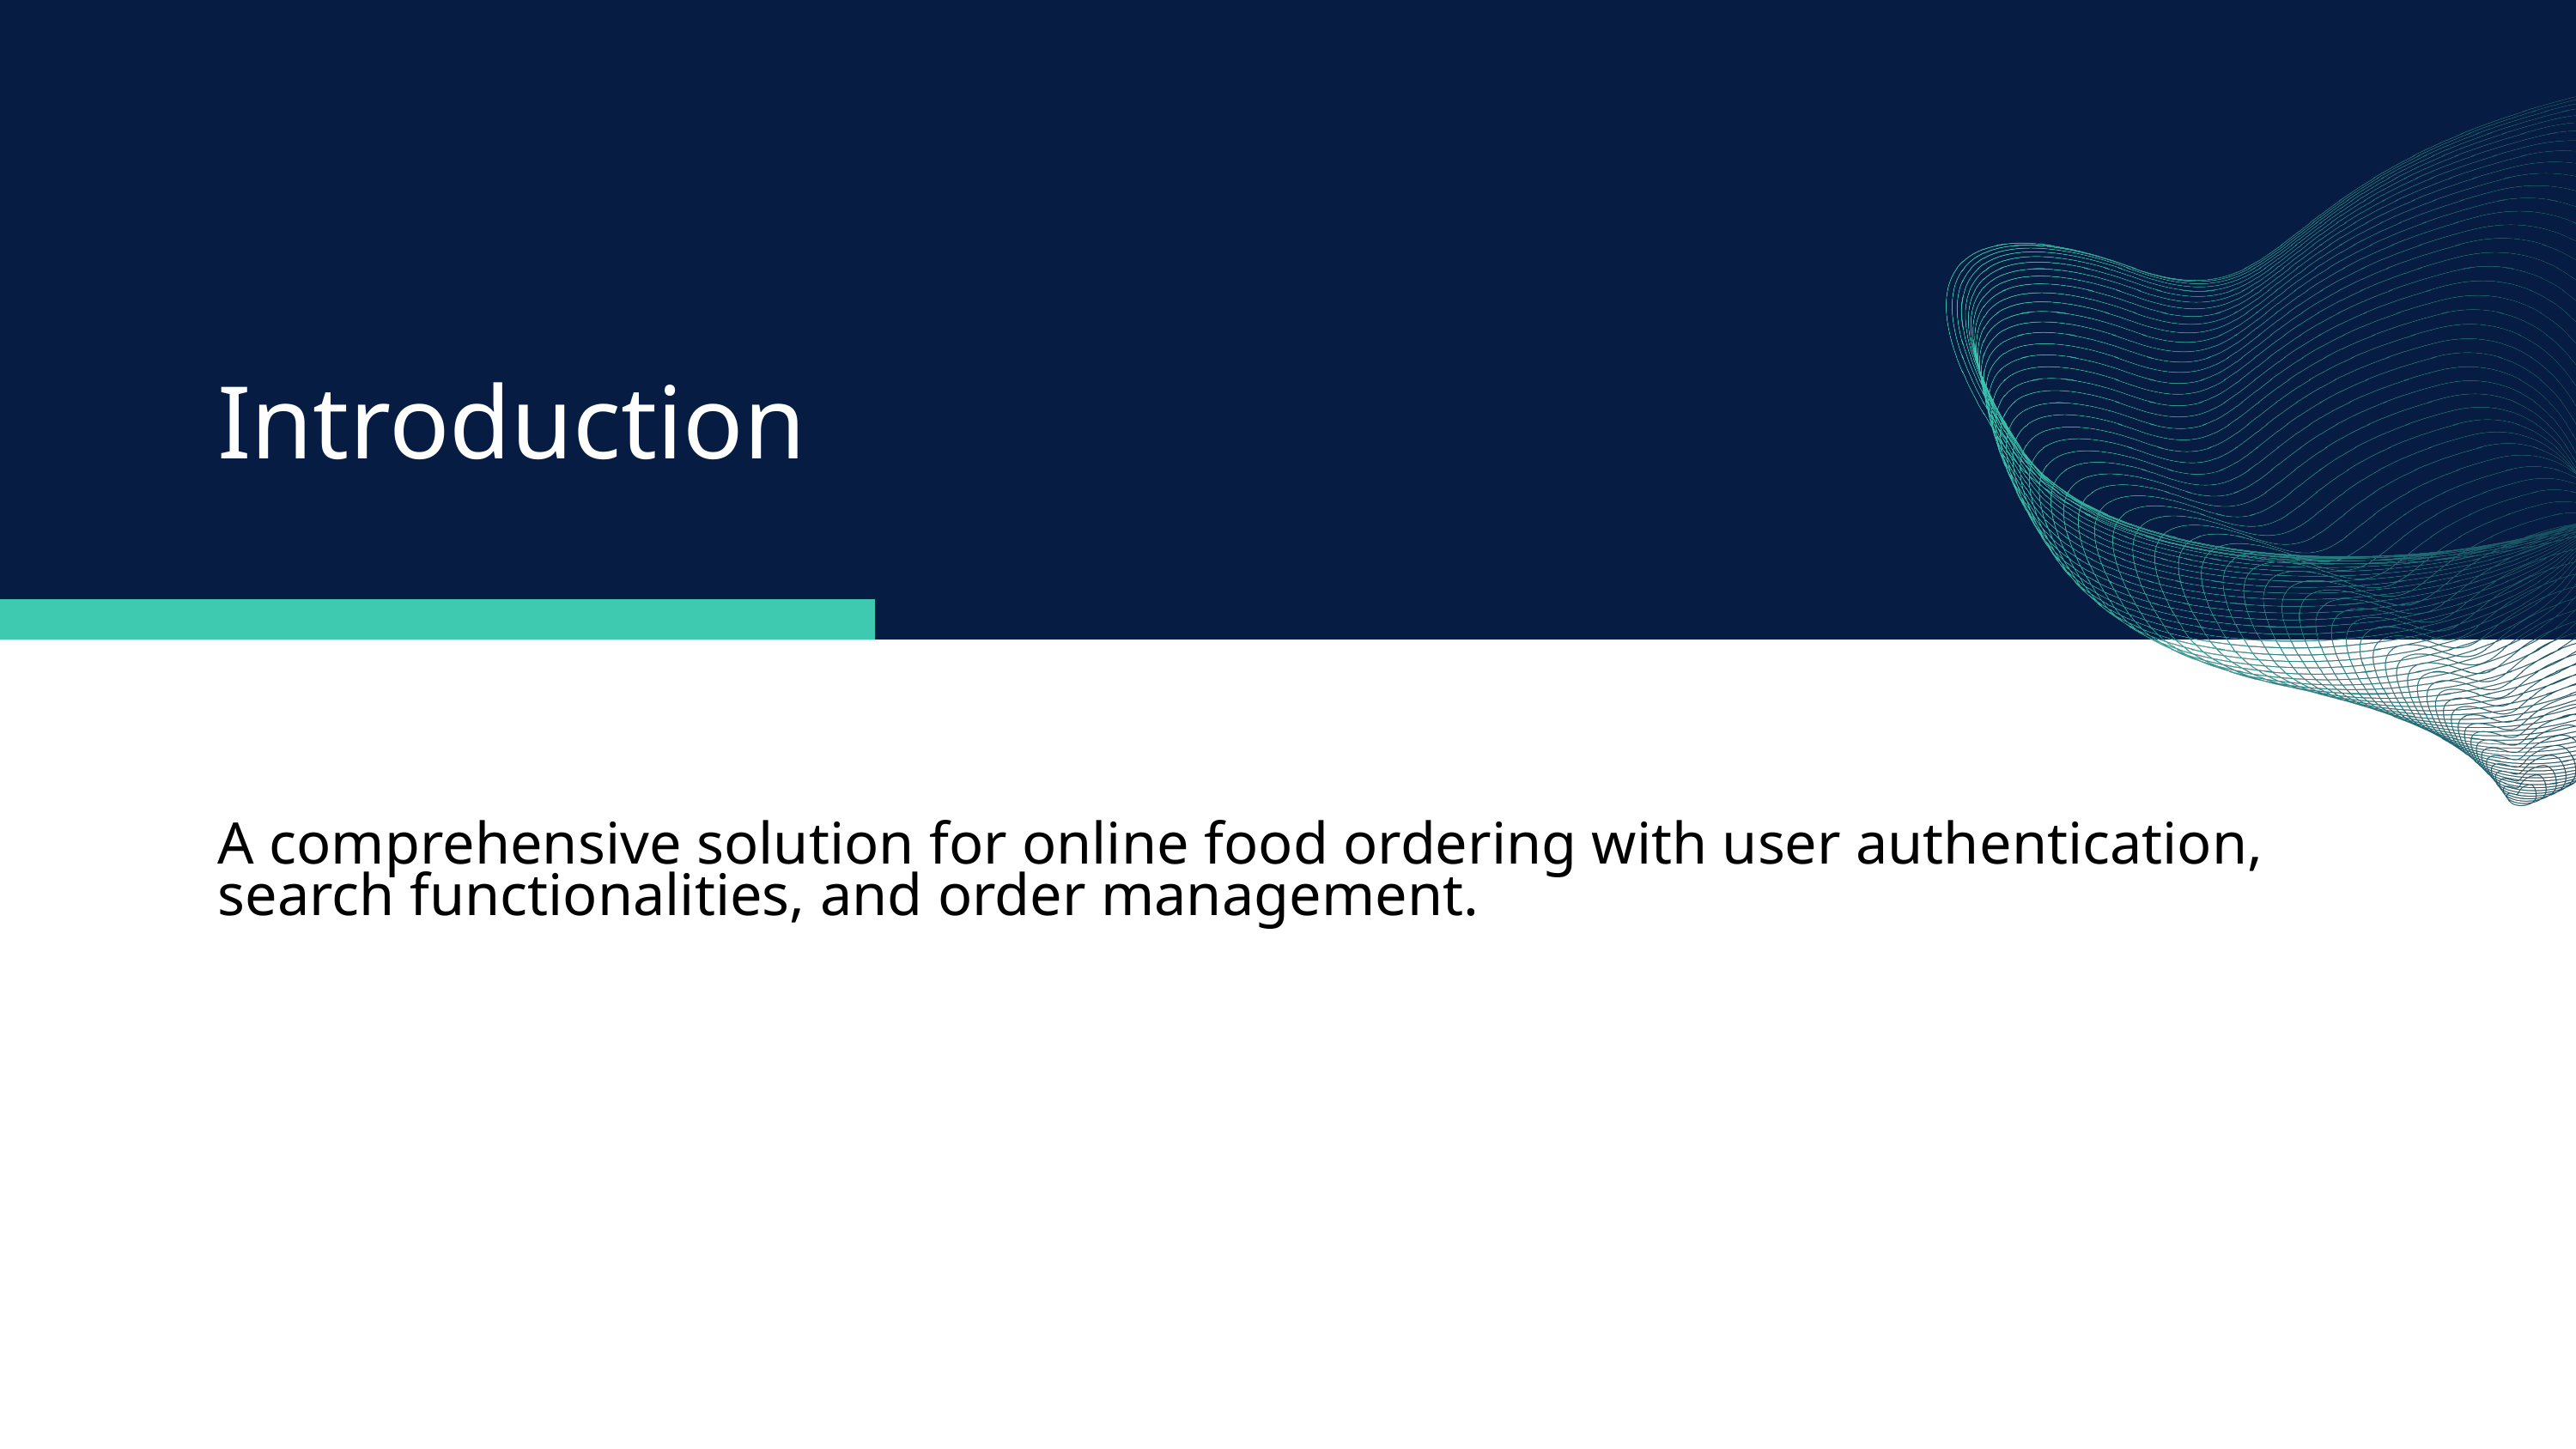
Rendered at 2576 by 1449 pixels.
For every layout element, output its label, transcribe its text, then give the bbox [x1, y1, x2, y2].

text_box [1941, 650, 2576, 806]
text_box A comprehensive solution for online food ordering with user authentication, search functionalities, and order management. [217, 823, 2340, 927]
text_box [0, 0, 2576, 640]
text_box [0, 598, 876, 640]
